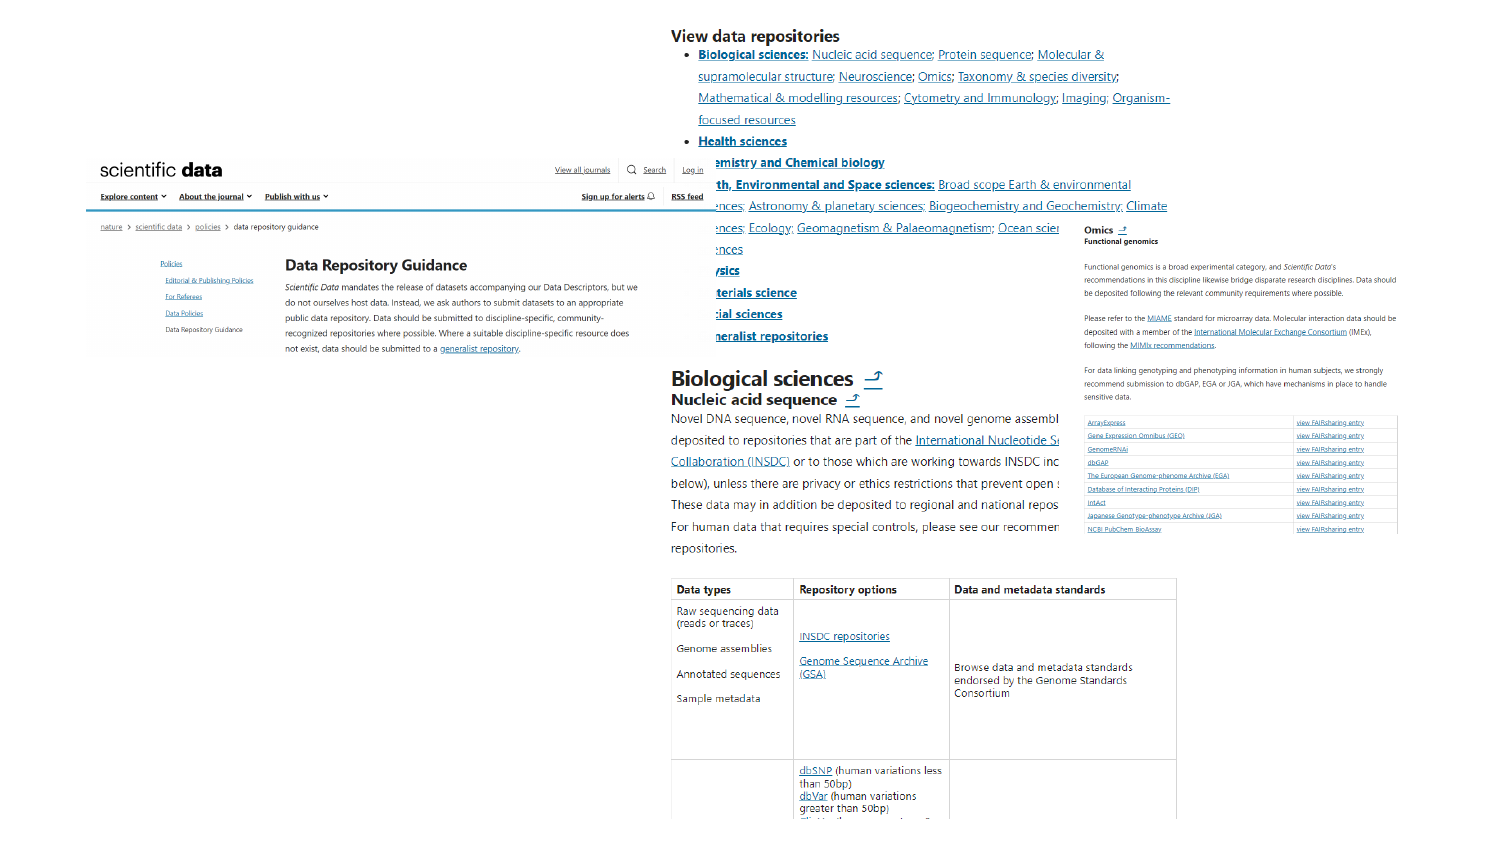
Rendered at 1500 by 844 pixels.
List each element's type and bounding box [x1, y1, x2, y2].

picture [86, 24, 1473, 819]
